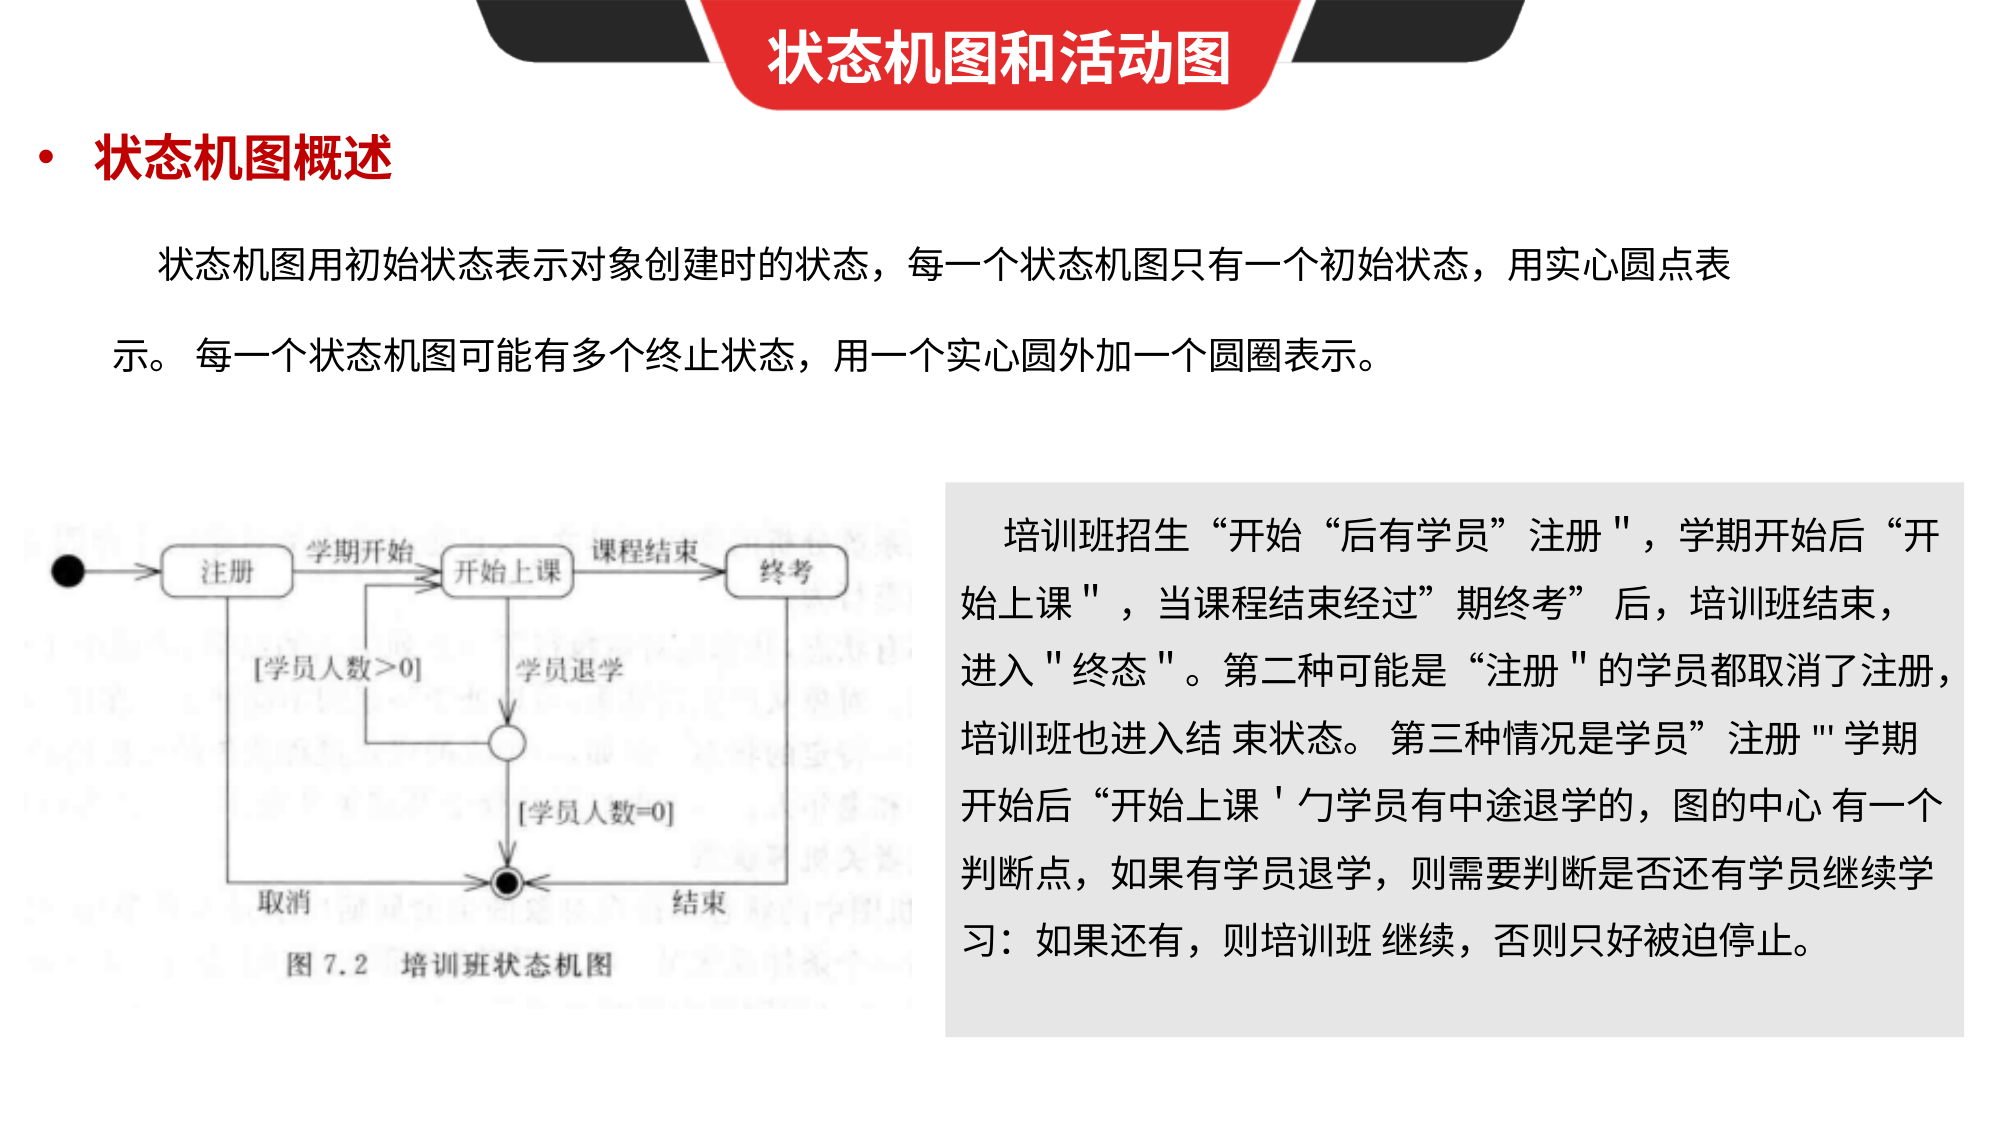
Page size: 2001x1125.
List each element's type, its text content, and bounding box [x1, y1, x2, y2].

text_box [157, 385, 1400, 920]
picture [474, 0, 1525, 111]
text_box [1482, 434, 1860, 763]
text_box 状态机图概述 状态机图用初始状态表示对象创建时的状态，每一个状态机图只有一个初始状态，用实心圆点表示。 每一个状态机图可能有多个终止状态，用一个实心圆外加一个圆圈表示。 [22, 59, 1783, 385]
text_box 培训班招生“开始“后有学员”注册＂，学期开始后“开始上课＂ ，当课程结束经过”期终考” 后，培训班结束，进入＂终态＂。第二种可能是“注册＂的学员都取消了注册，培训班也进入结 束状态。 第三种情况是学员”注册"'学期开始后“开始上课＇勹学员有中途退学的，图的中心 有一个判断点，如果有学员退学，则需要判断是否还有学员继续学习：如果还有，则培训班 继续，否则只好被迫停止。 [945, 482, 1965, 1038]
picture [24, 516, 912, 1009]
